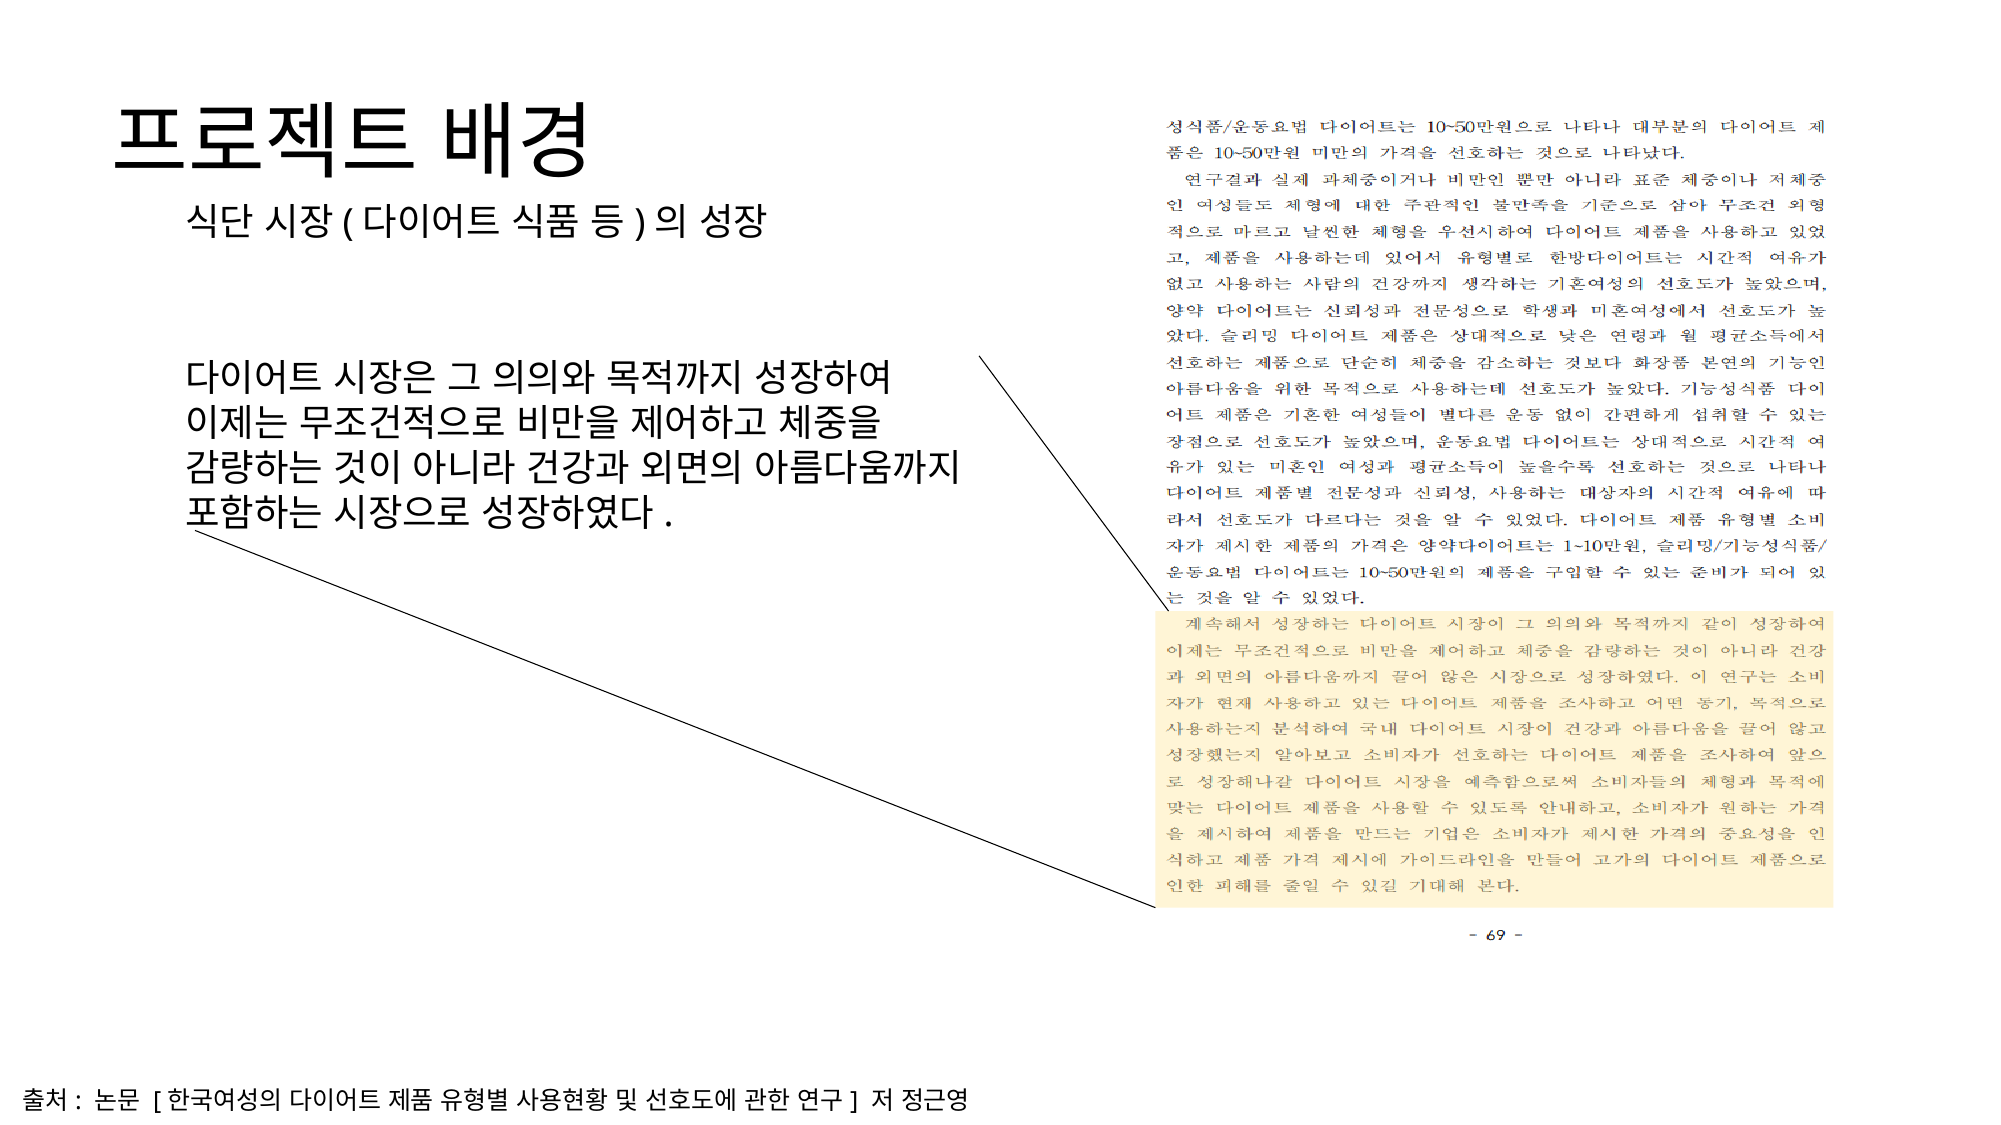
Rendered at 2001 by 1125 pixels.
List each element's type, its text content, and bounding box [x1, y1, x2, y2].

text_box 다이어트 시장은 그 의의와 목적까지 성장하여 이제는 무조건적으로 비만을 제어하고 체중을 감량하는 것이 아니라 건강과 외면의 아름다움까지 포함하는 시장으로 성장하였다. [170, 346, 1014, 542]
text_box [1095, 79, 1919, 947]
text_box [978, 355, 1169, 612]
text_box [194, 530, 1156, 908]
title 프로젝트 배경 [96, 35, 1822, 253]
text_box 식단 시장(다이어트 식품 등)의 성장 [170, 190, 1095, 251]
list 출처: 논문 [한국여성의 다이어트 제품 유형별 사용현황 및 선호도에 관한 연구] 저 정근영 [7, 1080, 1733, 1125]
